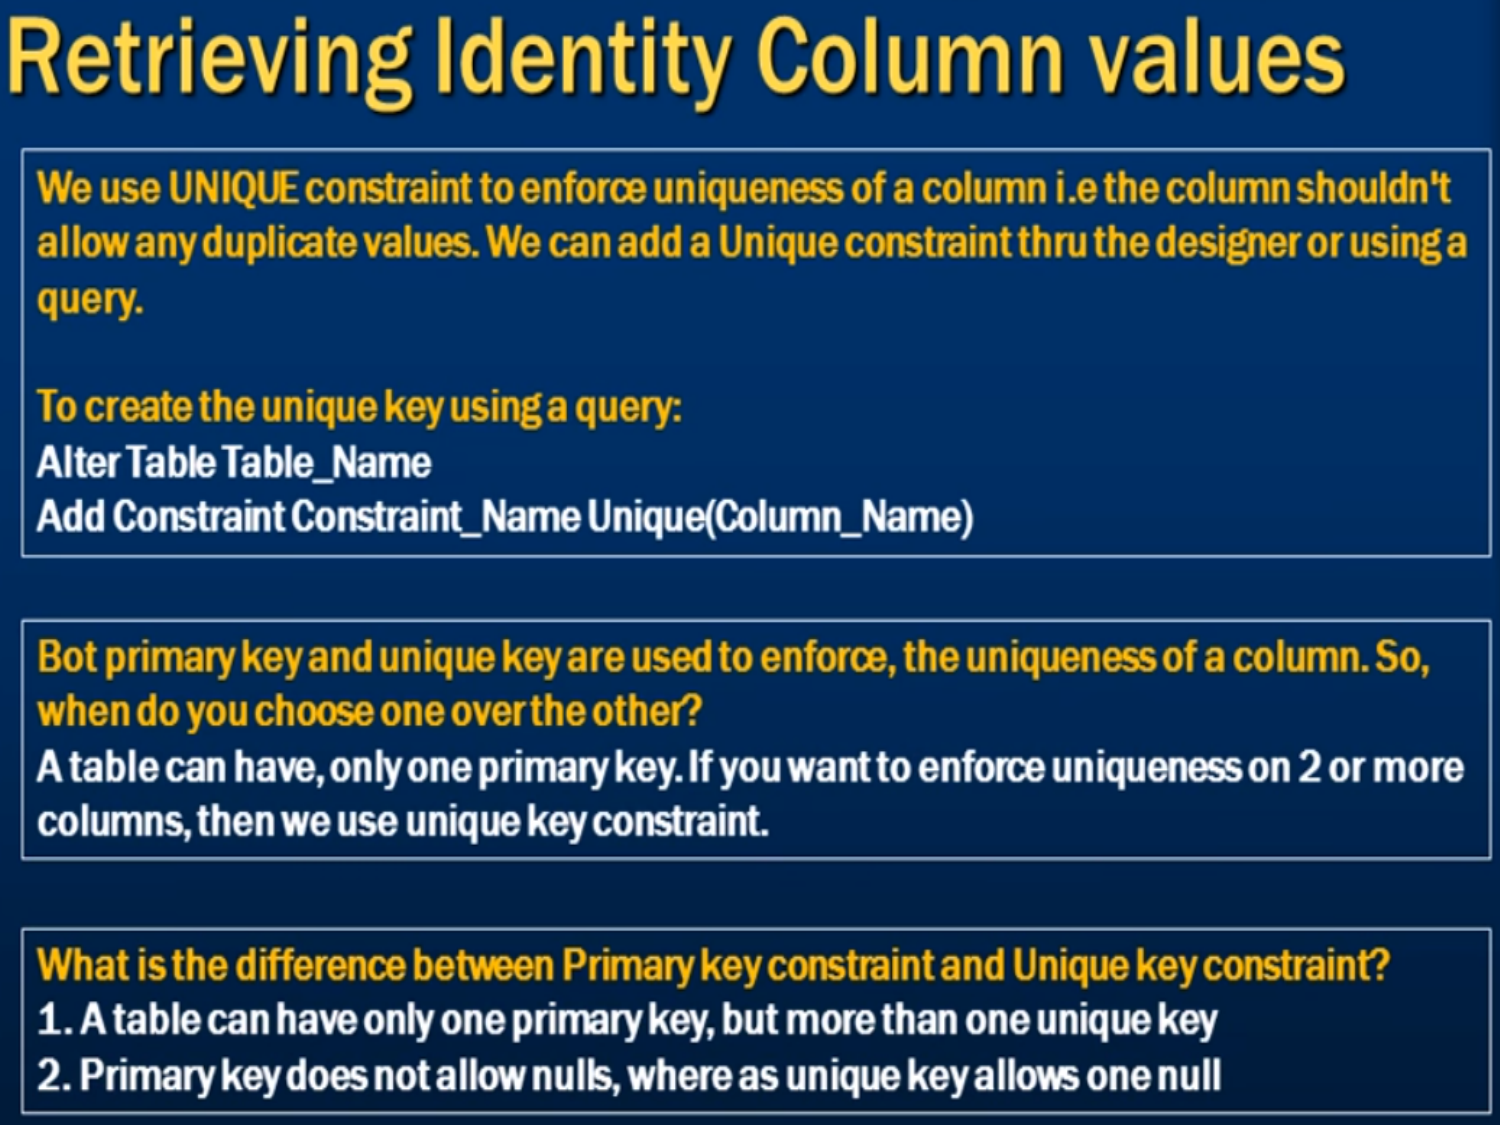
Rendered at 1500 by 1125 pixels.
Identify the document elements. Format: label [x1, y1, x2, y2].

list [0, 0, 1500, 1125]
